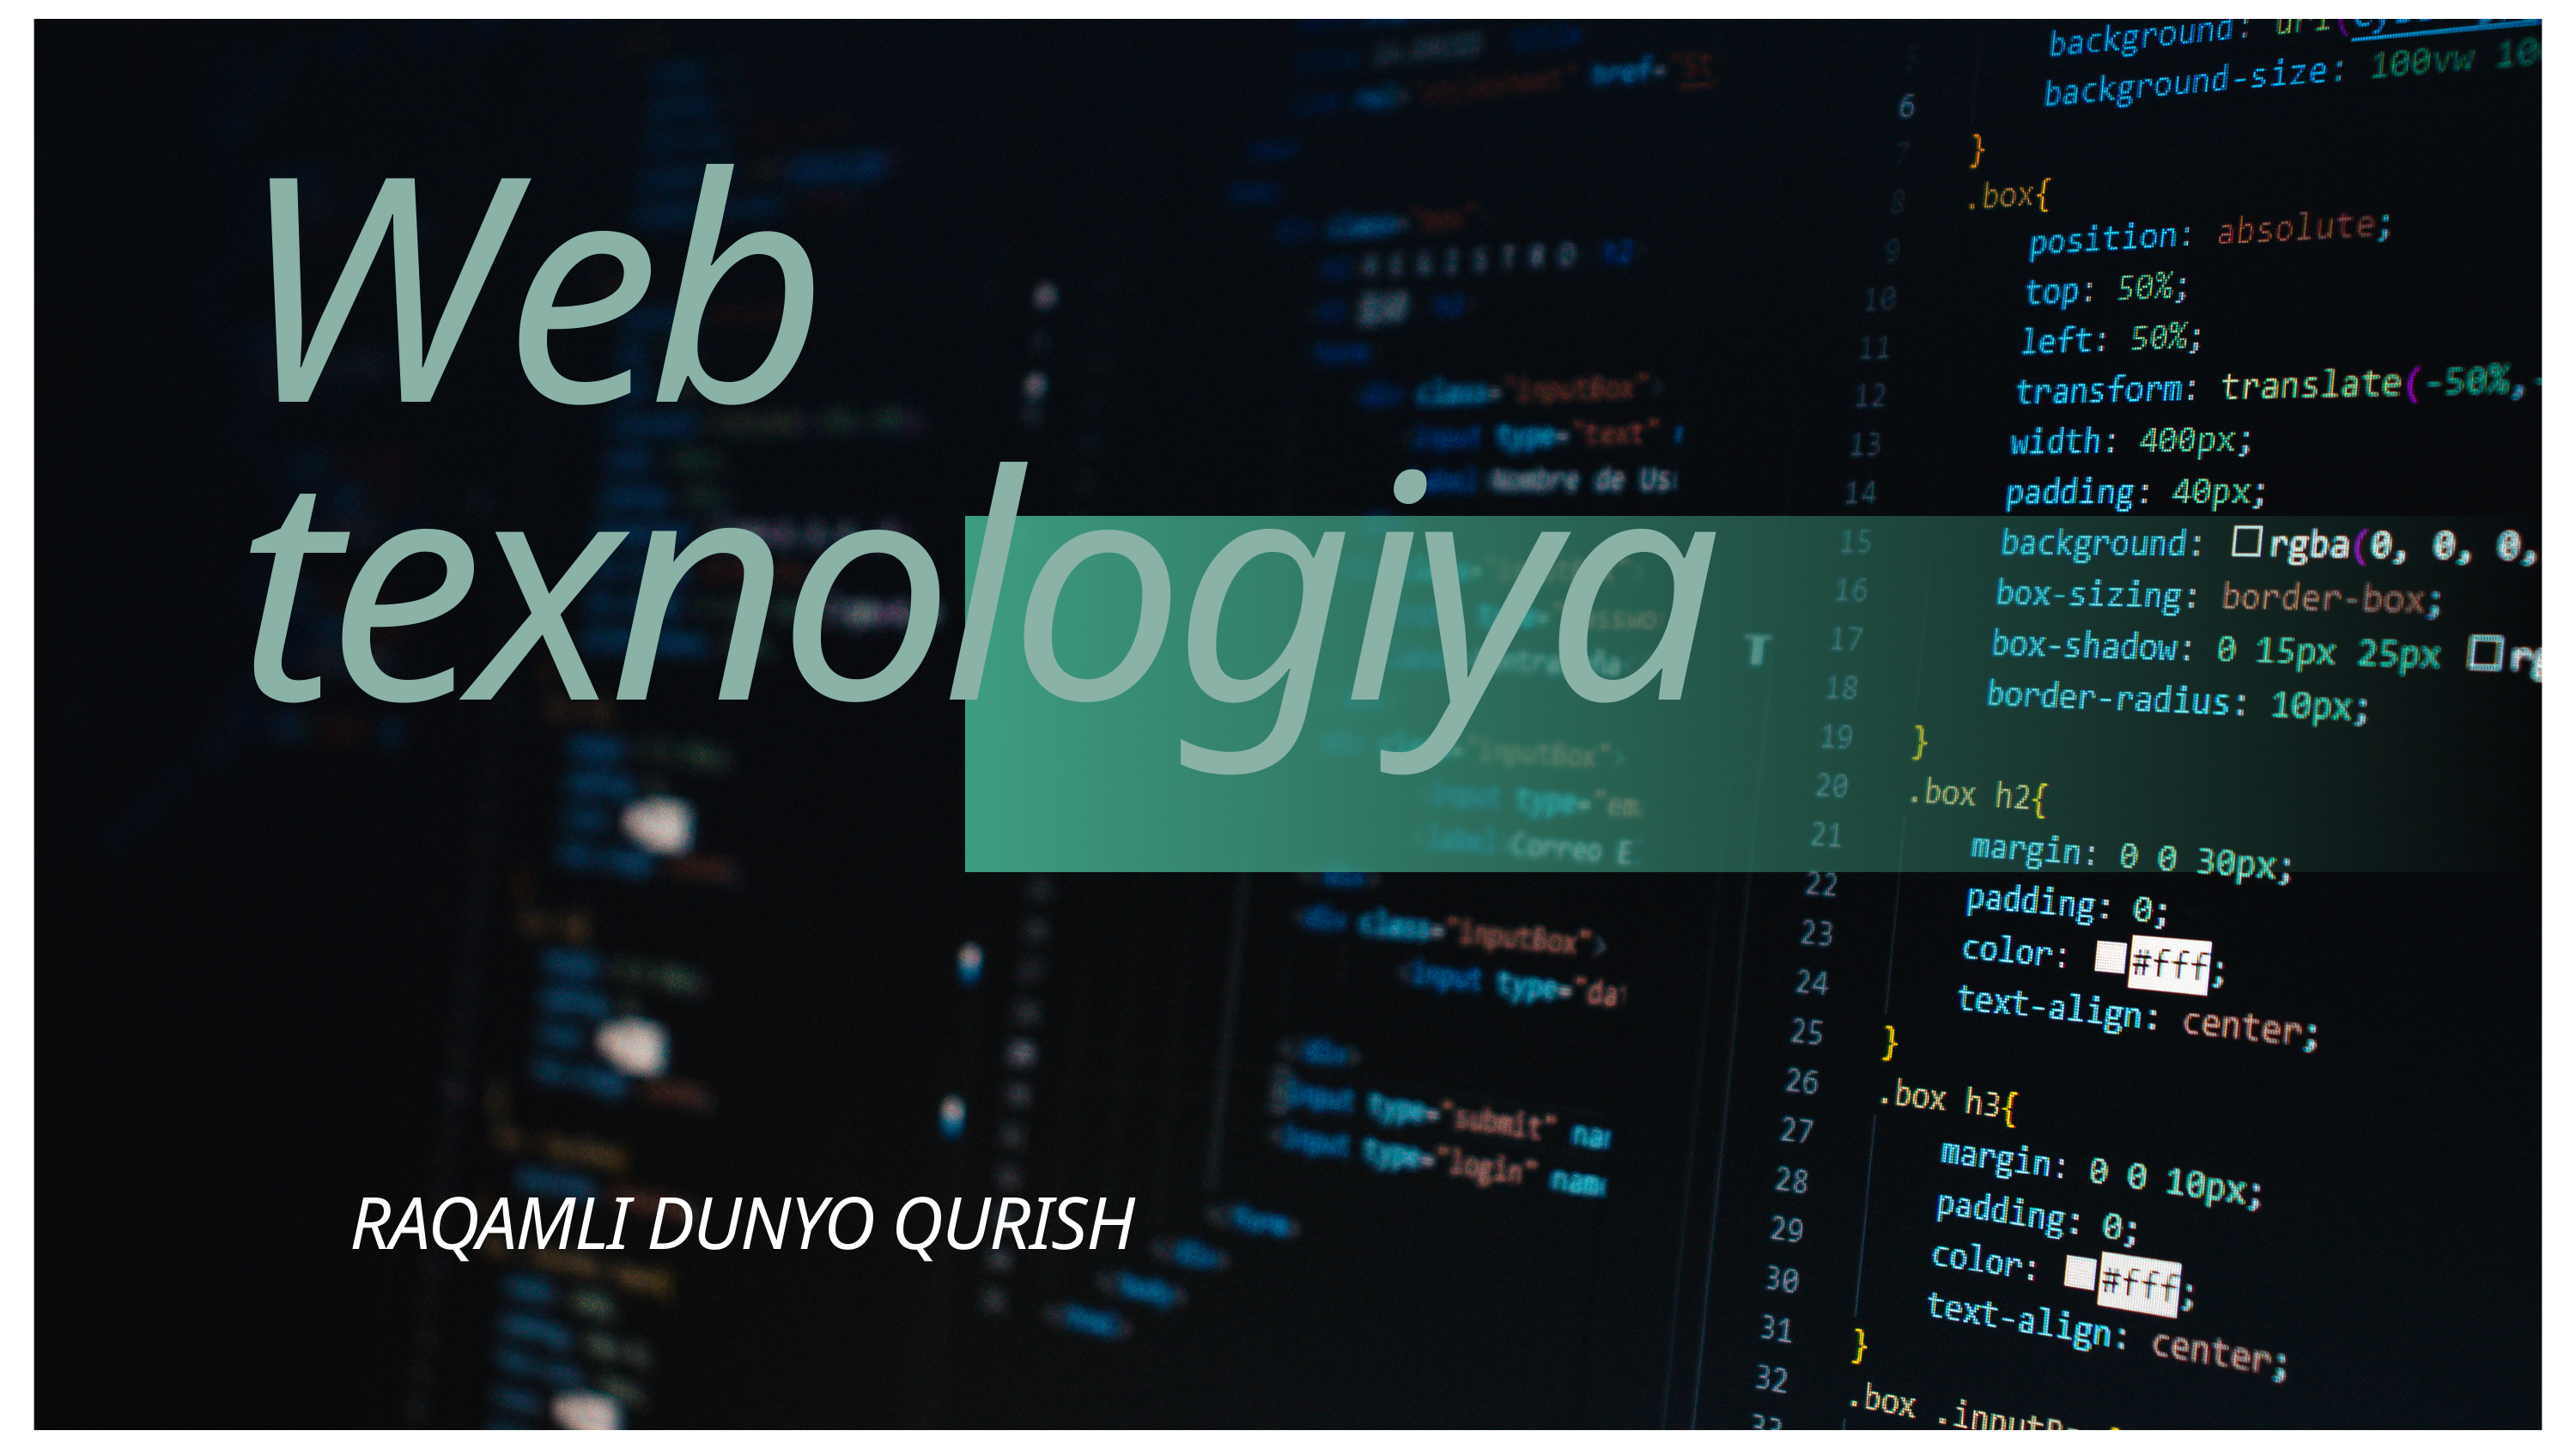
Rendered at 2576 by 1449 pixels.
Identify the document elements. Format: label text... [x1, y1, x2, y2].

text_box RAQAMLI DUNYO QURISH [349, 1177, 1163, 1264]
text_box [33, 19, 2543, 1430]
text_box Web texnologiya [236, 166, 2160, 763]
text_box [965, 515, 2543, 872]
